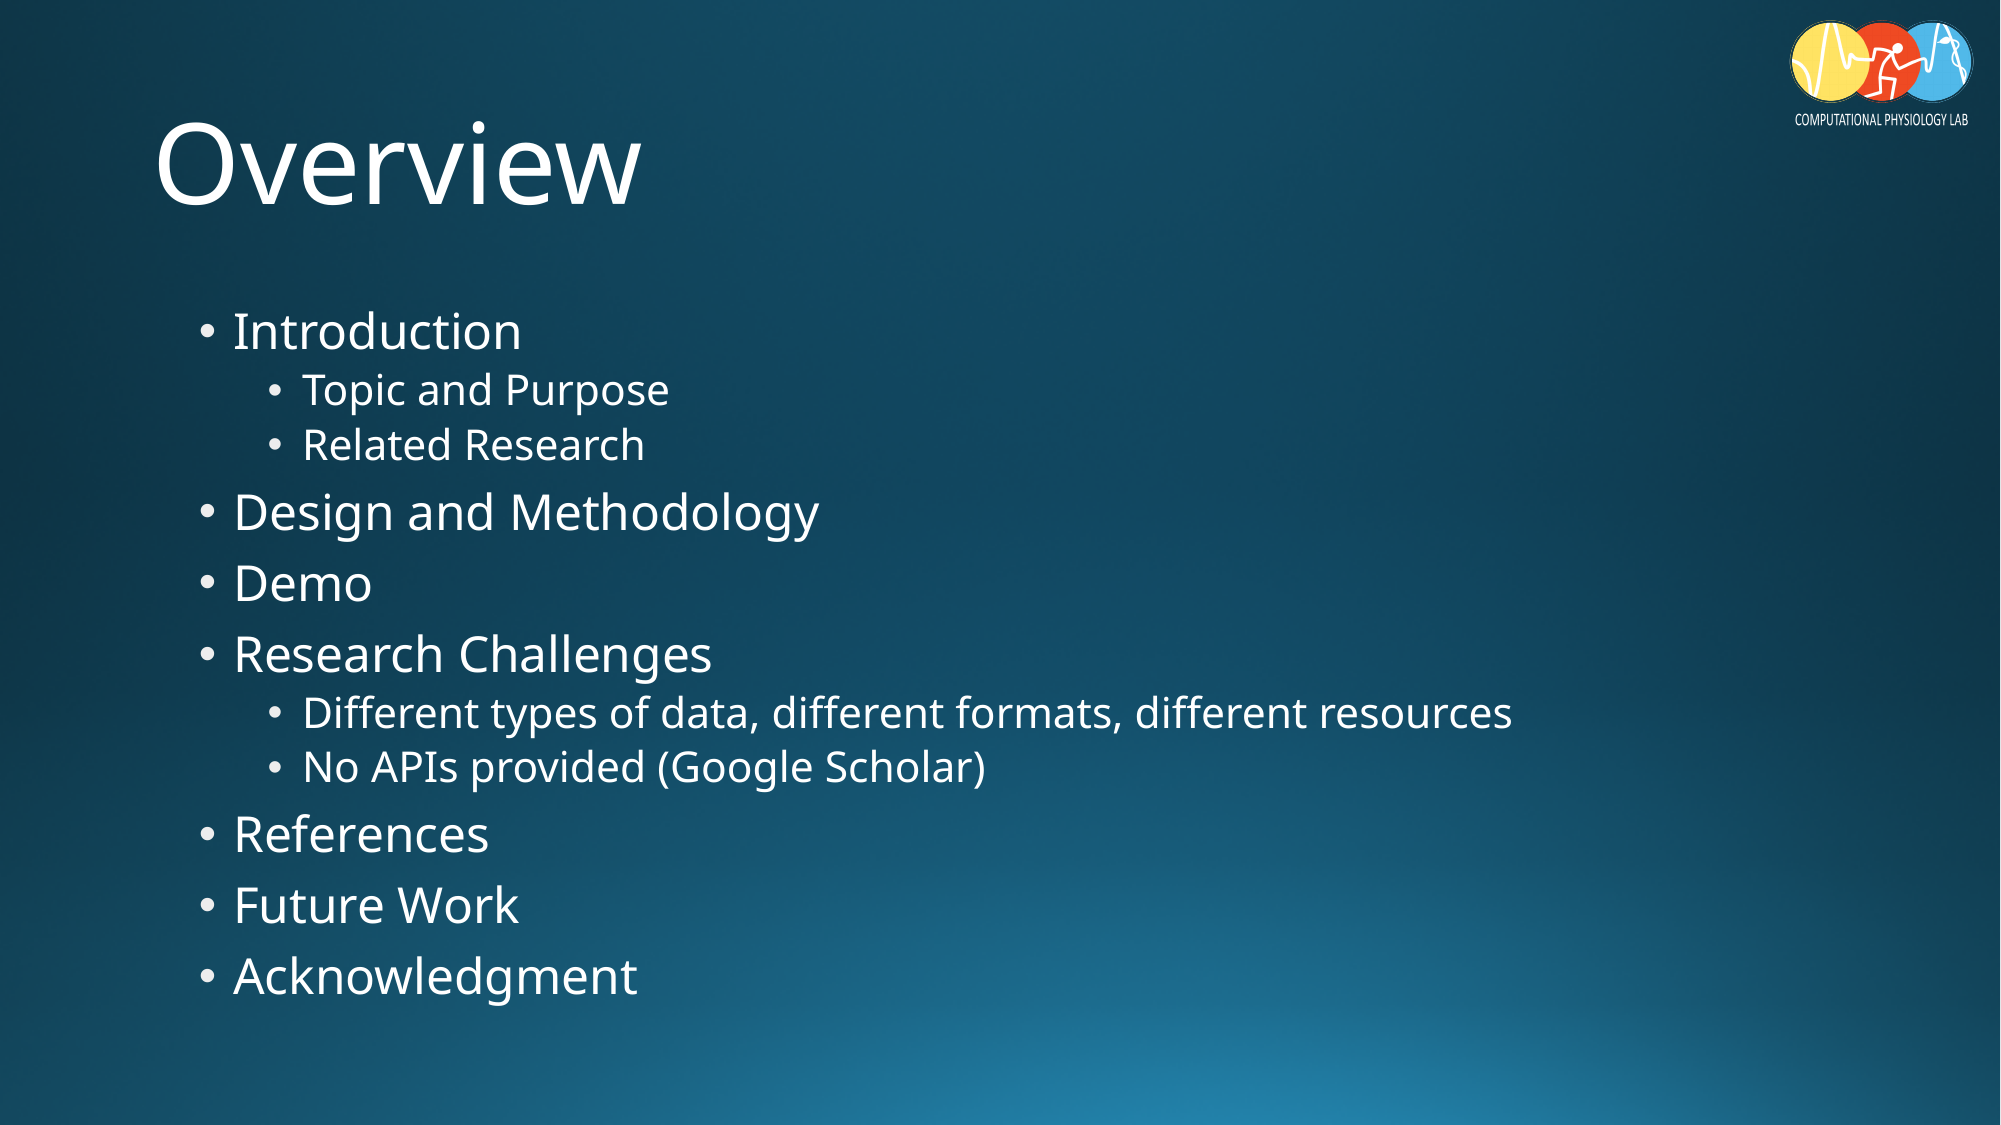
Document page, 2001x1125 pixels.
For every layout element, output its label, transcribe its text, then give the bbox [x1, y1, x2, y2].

list Introduction Topic and Purpose Related Research Design and Methodology Demo Research Challenges Different types of data, different formats, different resources No APIs provided (Google Scholar) References Future Work Acknowledgment [183, 299, 1863, 1014]
title Overview [137, 59, 1863, 278]
picture [0, 0, 2001, 1125]
